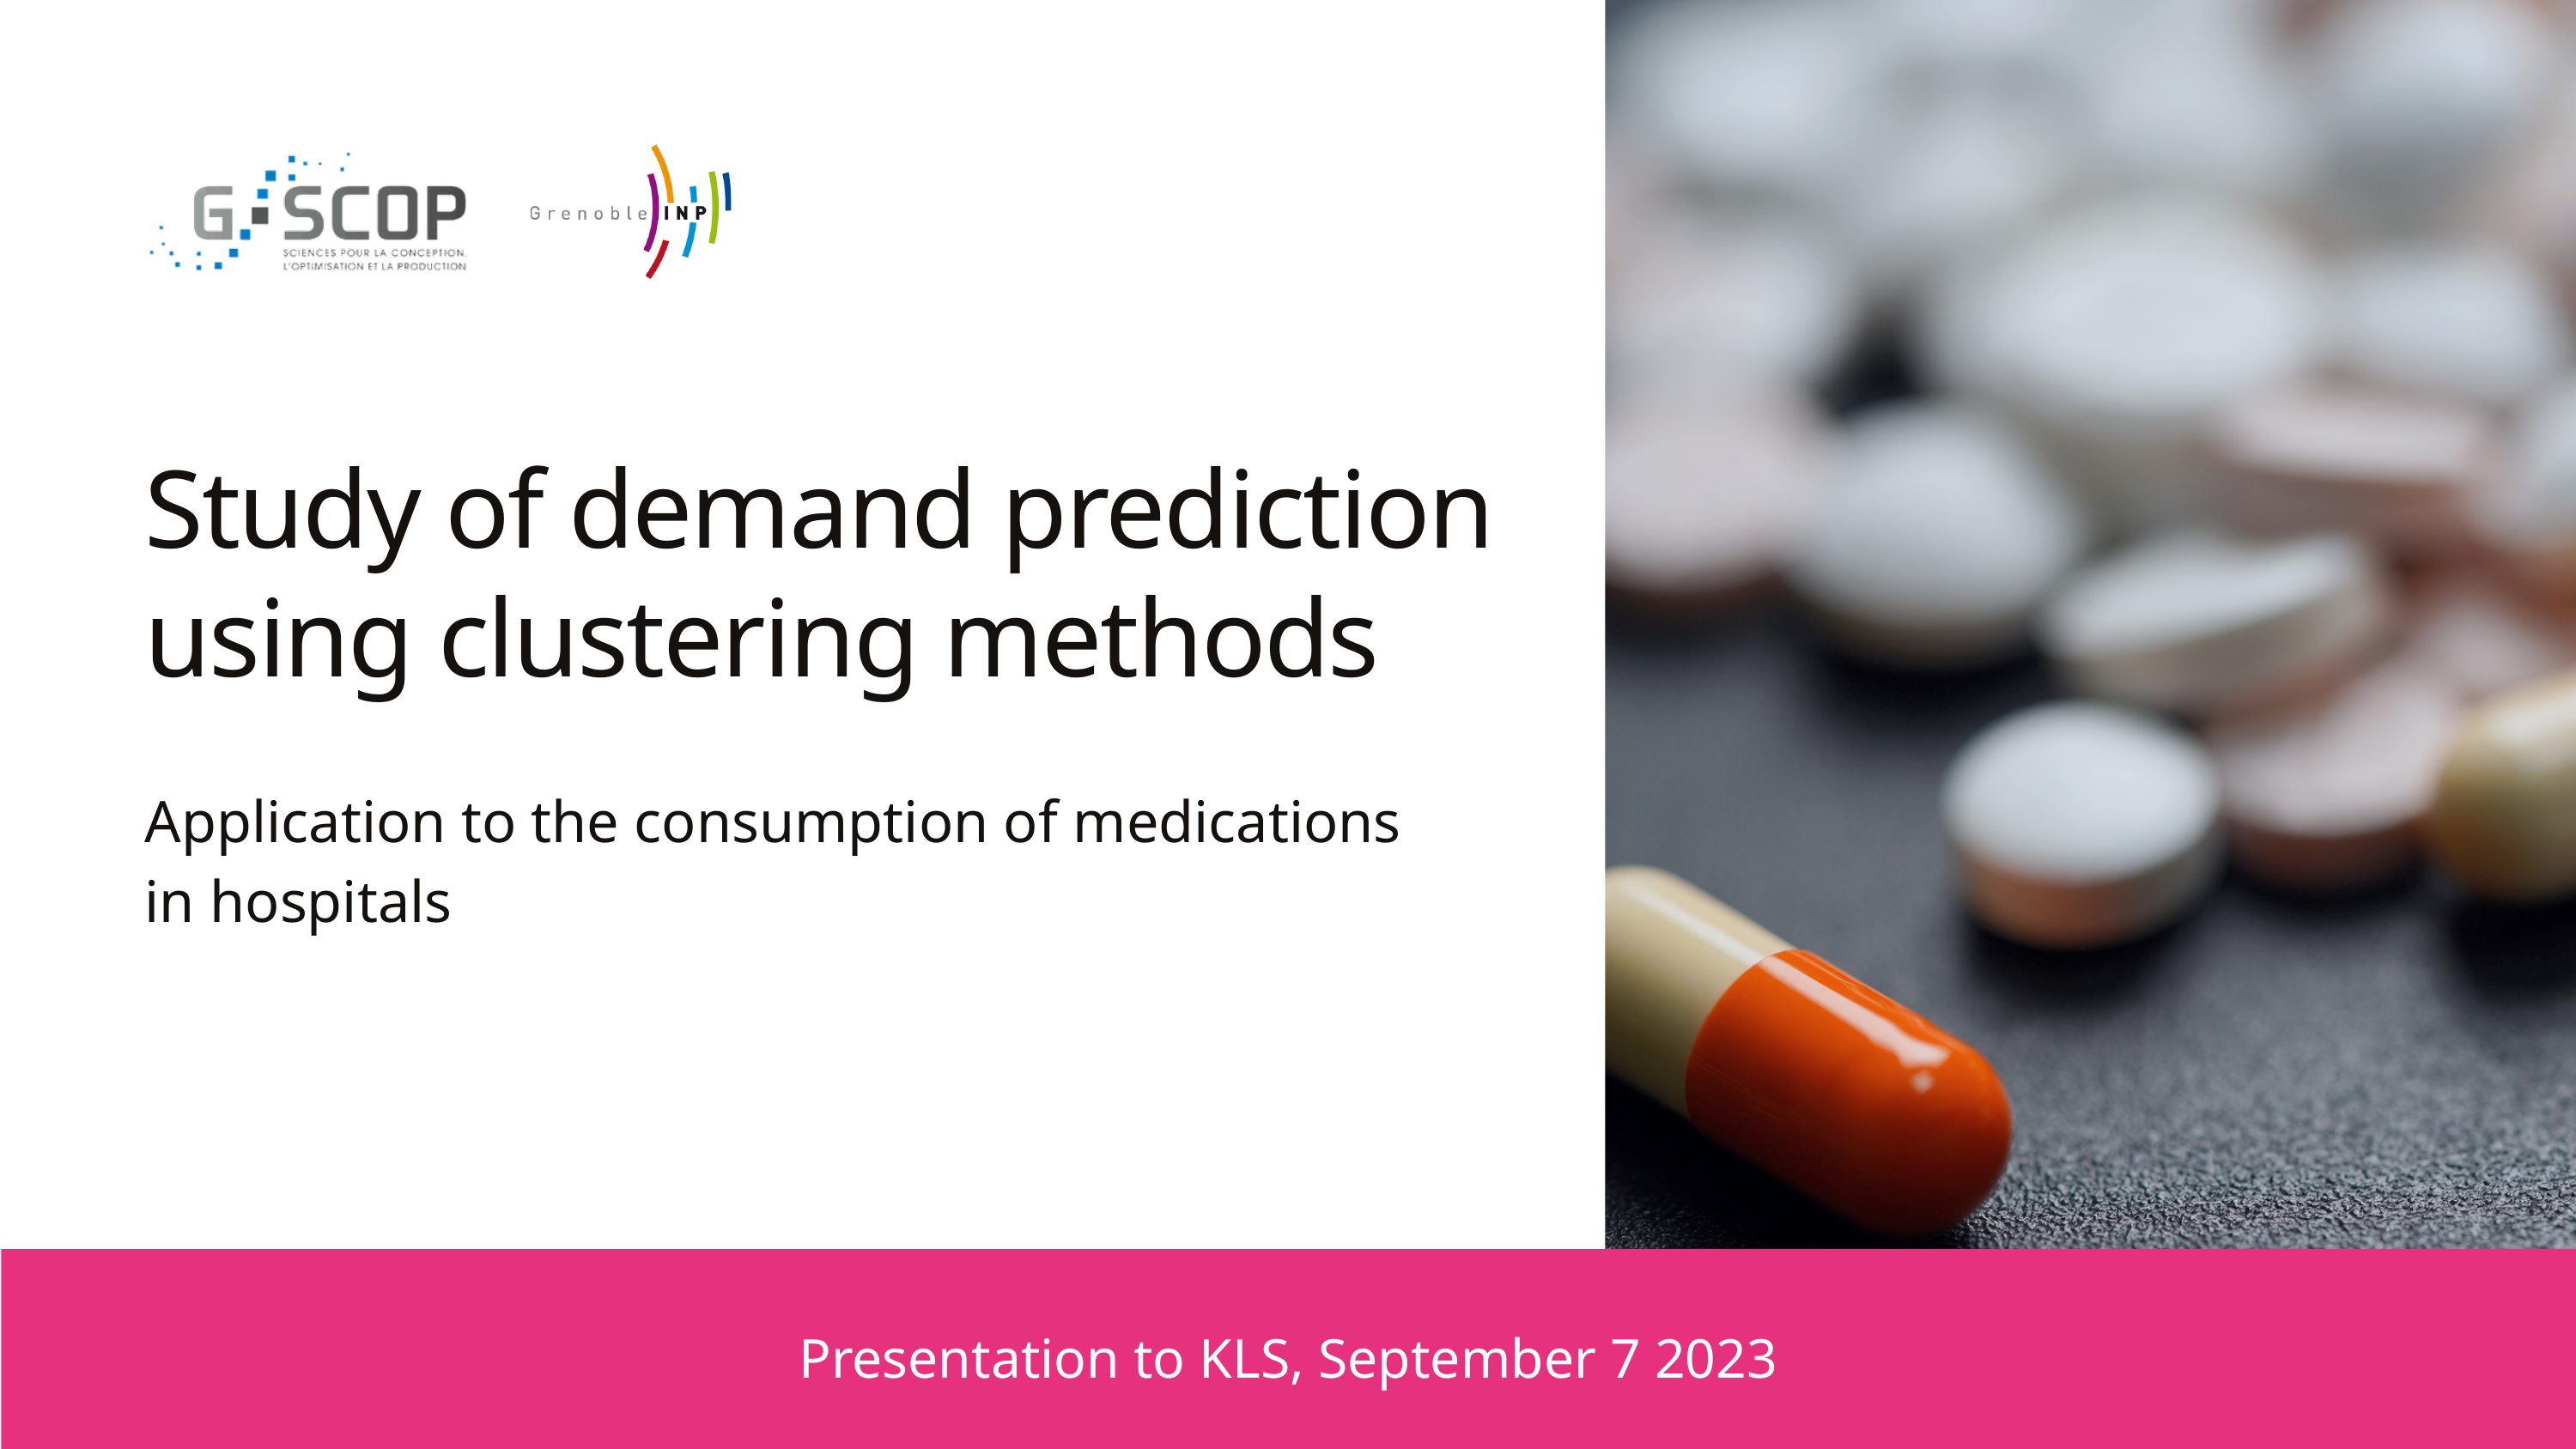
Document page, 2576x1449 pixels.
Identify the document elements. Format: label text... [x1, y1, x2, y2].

text_box [1, 1249, 2576, 1449]
text_box Presentation to KLS, September 7 2023 [610, 1313, 1967, 1389]
text_box [1605, 0, 2576, 1249]
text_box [144, 313, 1502, 931]
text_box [144, 144, 732, 280]
